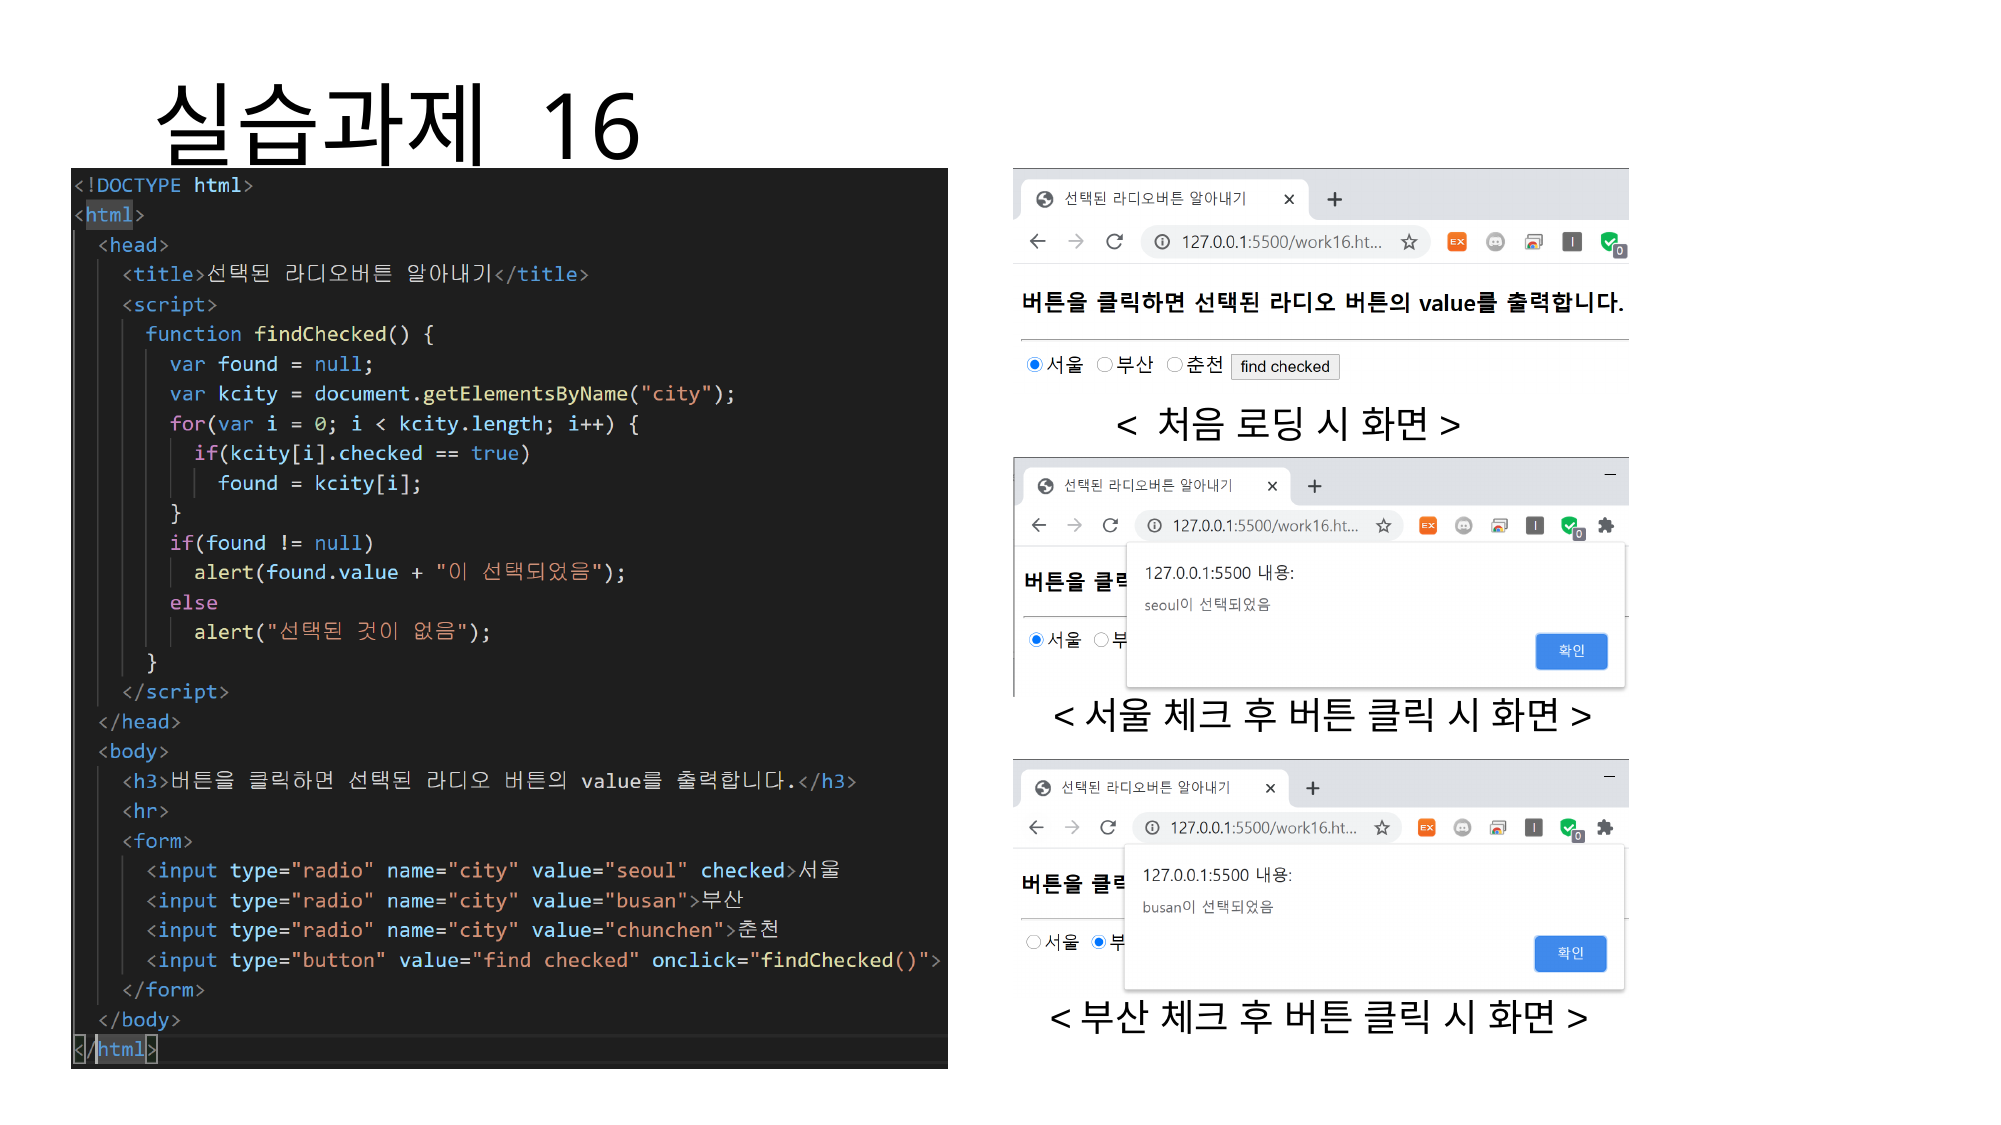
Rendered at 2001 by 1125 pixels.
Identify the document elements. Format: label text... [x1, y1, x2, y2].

picture [1013, 759, 1629, 998]
picture [71, 168, 948, 1069]
text_box <서울 체크 후 버튼 클릭 시 화면> [1038, 697, 1608, 745]
picture [1013, 168, 1629, 394]
text_box <부산 체크 후 버튼 클릭 시 화면> [1034, 998, 1604, 1047]
title 실습과제 16 [137, 59, 1863, 200]
picture [1013, 457, 1629, 697]
text_box < 처음 로딩 시 화면> [1101, 394, 1477, 454]
